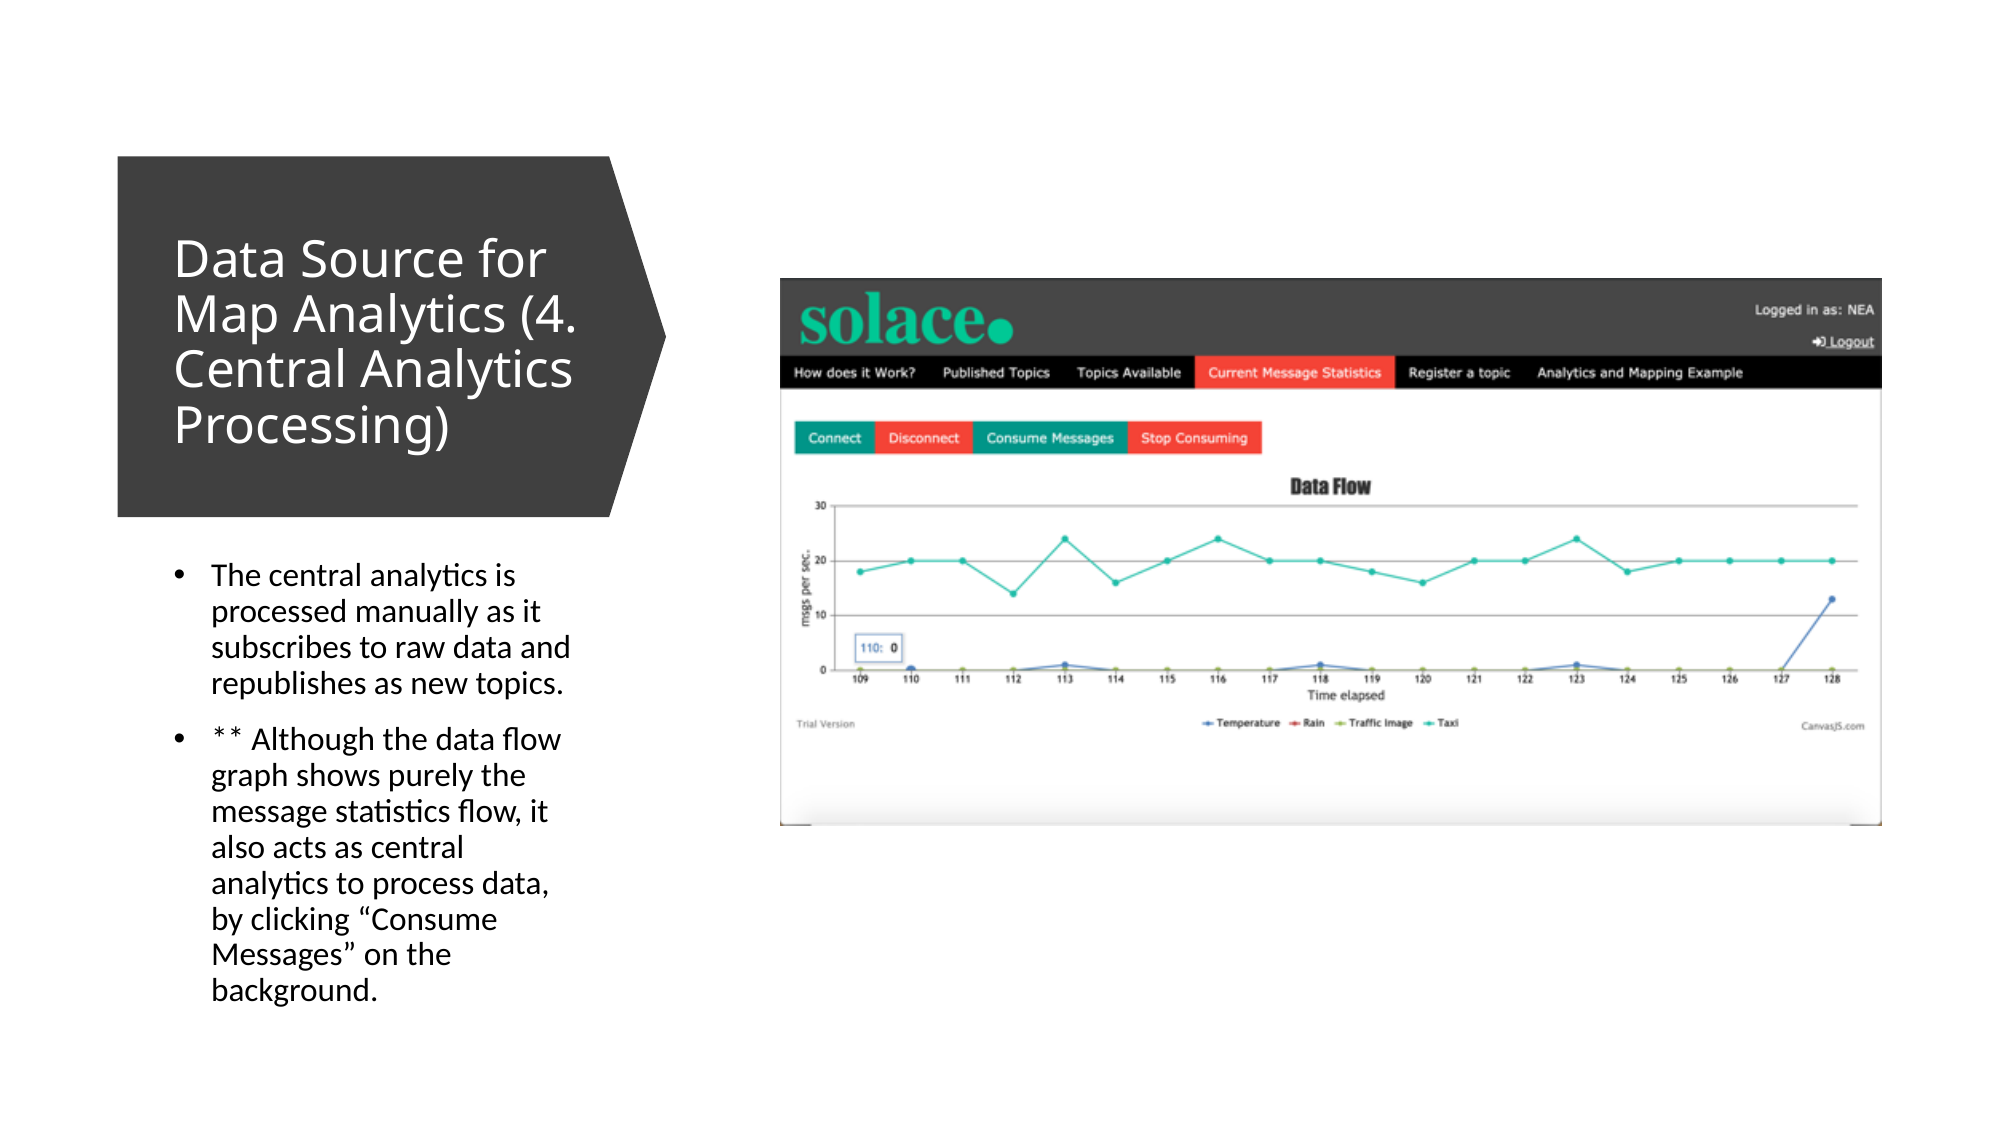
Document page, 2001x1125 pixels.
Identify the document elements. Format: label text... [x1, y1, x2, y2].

list The central analytics is processed manually as it subscribes to raw data and republishes as new topics. ** Although the data flow graph shows purely the message statistics flow, it also acts as central analytics to process data, by clicking “Consume Messages” on the background. [158, 550, 597, 1061]
text_box [116, 155, 668, 519]
title Data Source for Map Analytics (4. Central Analytics Processing) [158, 197, 597, 490]
picture [780, 278, 1882, 826]
